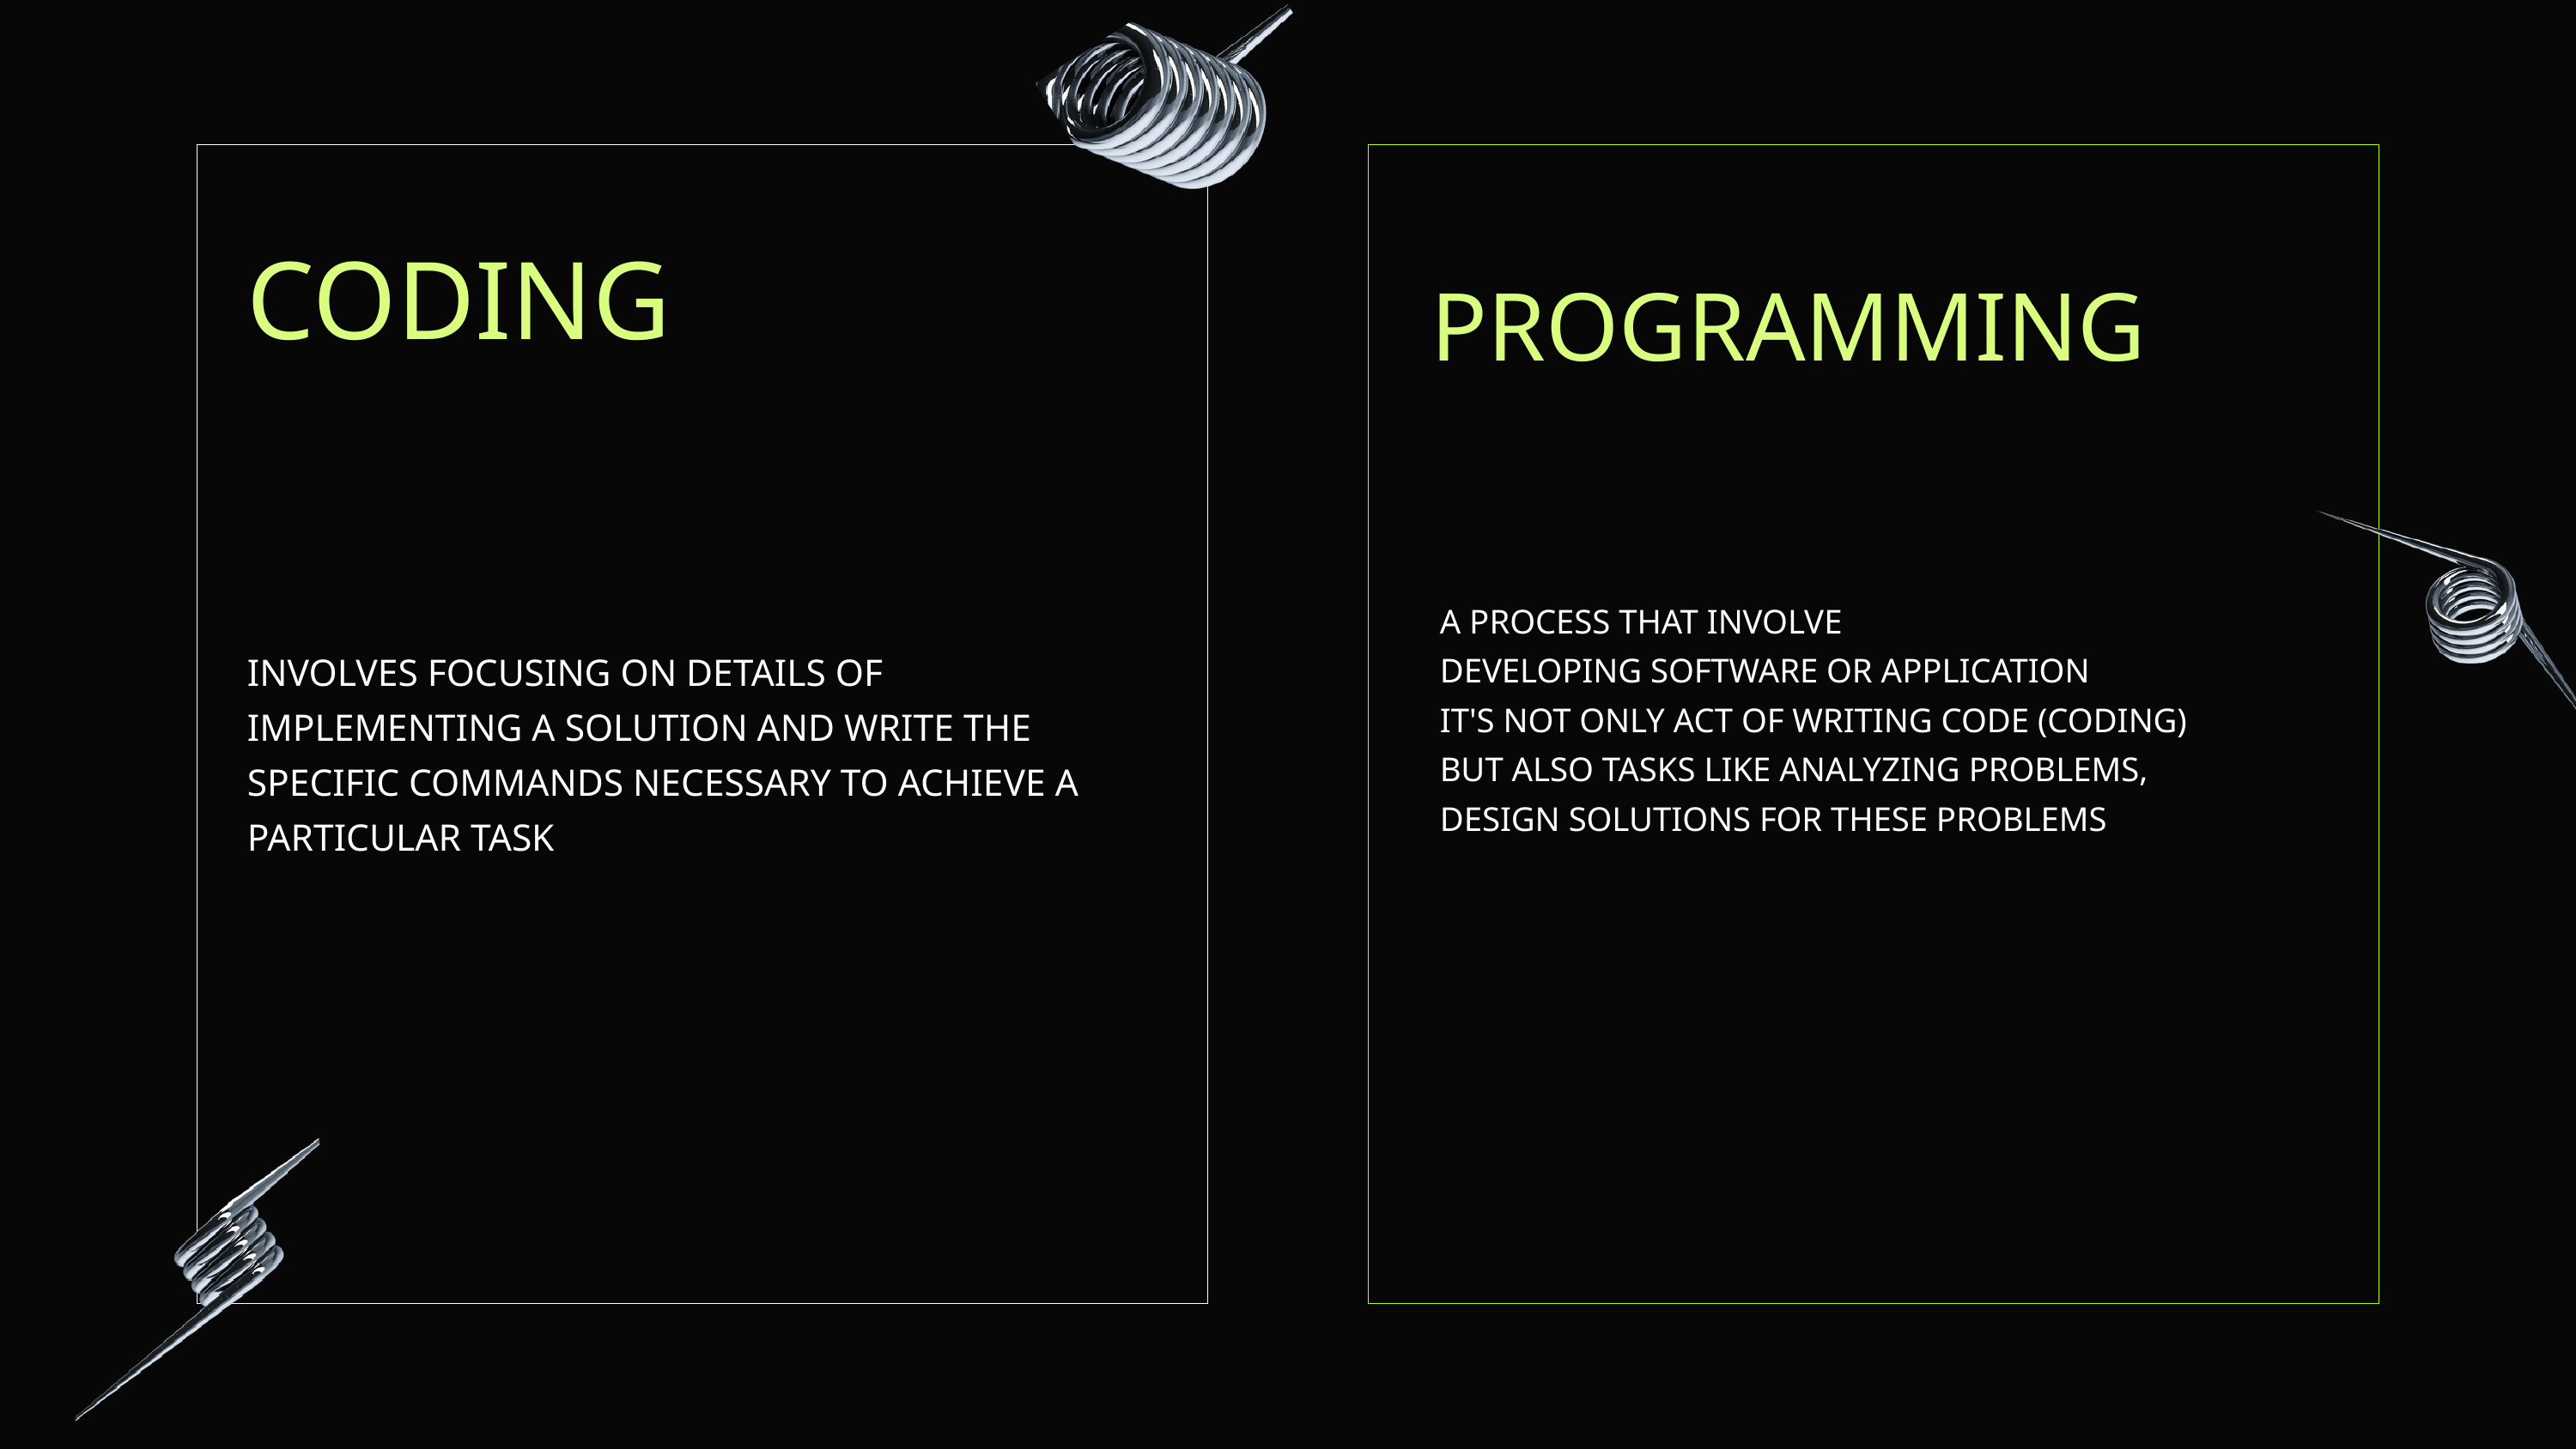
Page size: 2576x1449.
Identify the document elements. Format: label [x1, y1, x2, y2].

text_box [1368, 144, 2379, 1304]
text_box [2382, 510, 2576, 779]
text_box [38, 1129, 356, 1449]
text_box [1035, 0, 1369, 231]
text_box [197, 144, 1208, 1304]
text_box [246, 231, 1132, 845]
text_box [1431, 267, 2316, 923]
